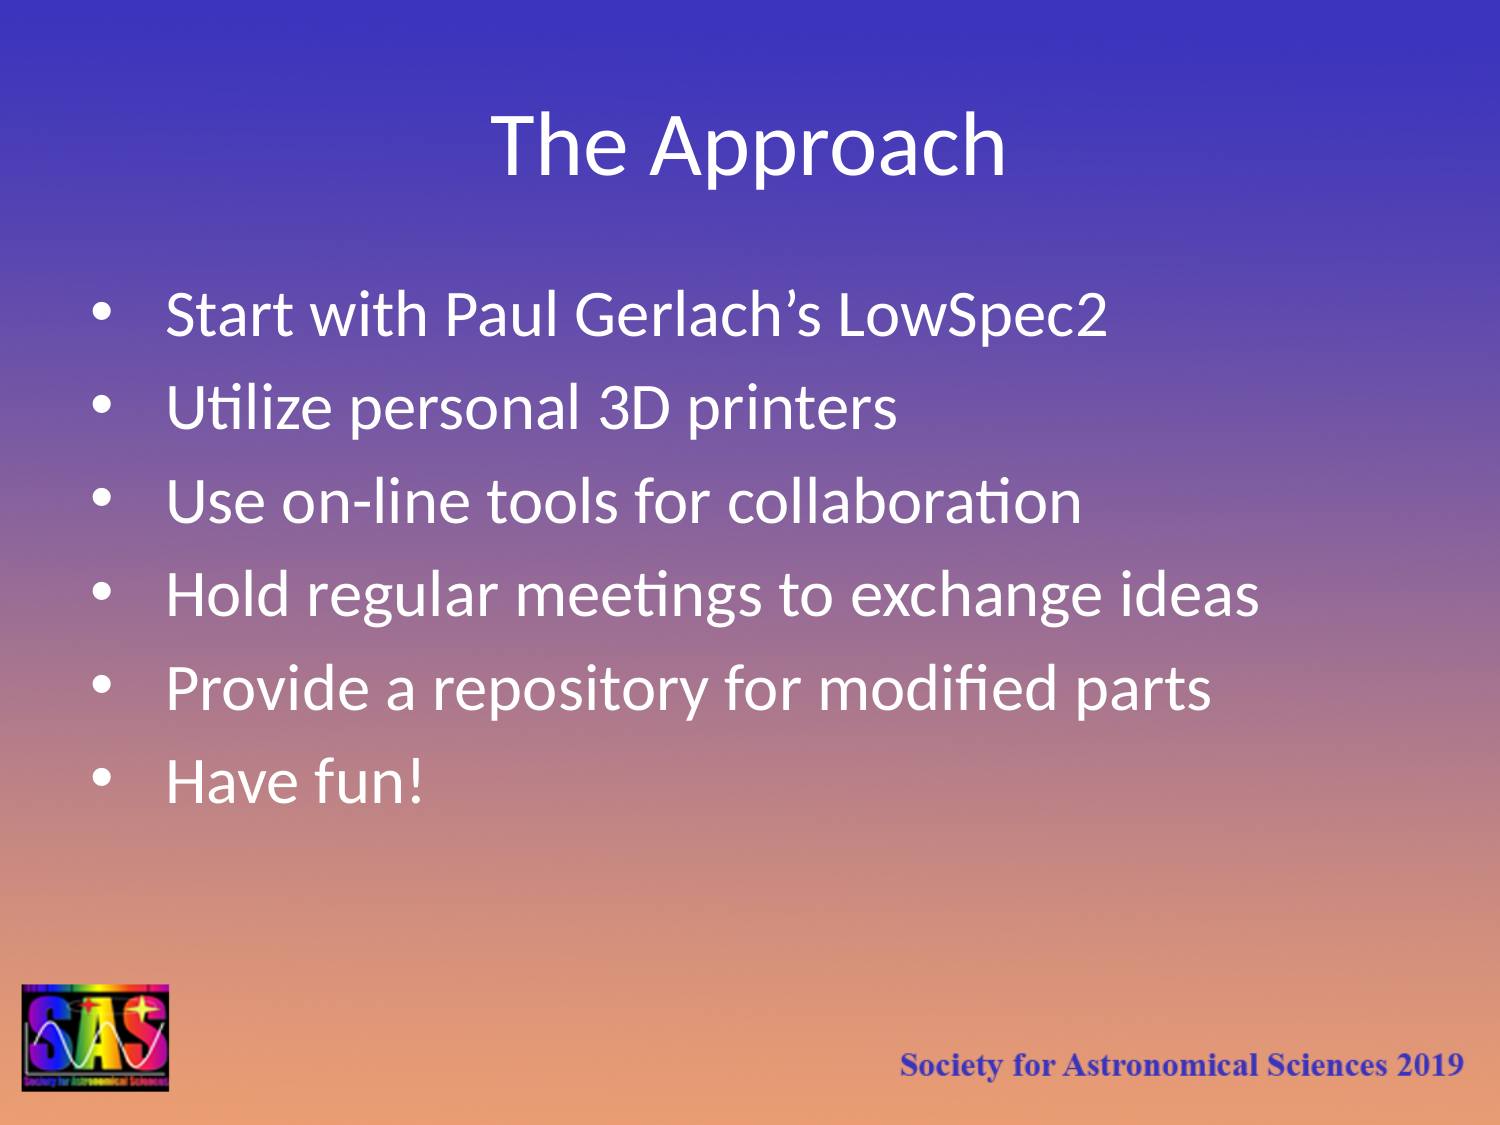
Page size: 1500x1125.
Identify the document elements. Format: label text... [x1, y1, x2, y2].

picture [0, 0, 1500, 1125]
list Start with Paul Gerlach’s LowSpec2 Utilize personal 3D printers Use on-line tools for collaboration Hold regular meetings to exchange ideas Provide a repository for modified parts Have fun! [75, 262, 1425, 1005]
title The Approach [75, 45, 1425, 233]
